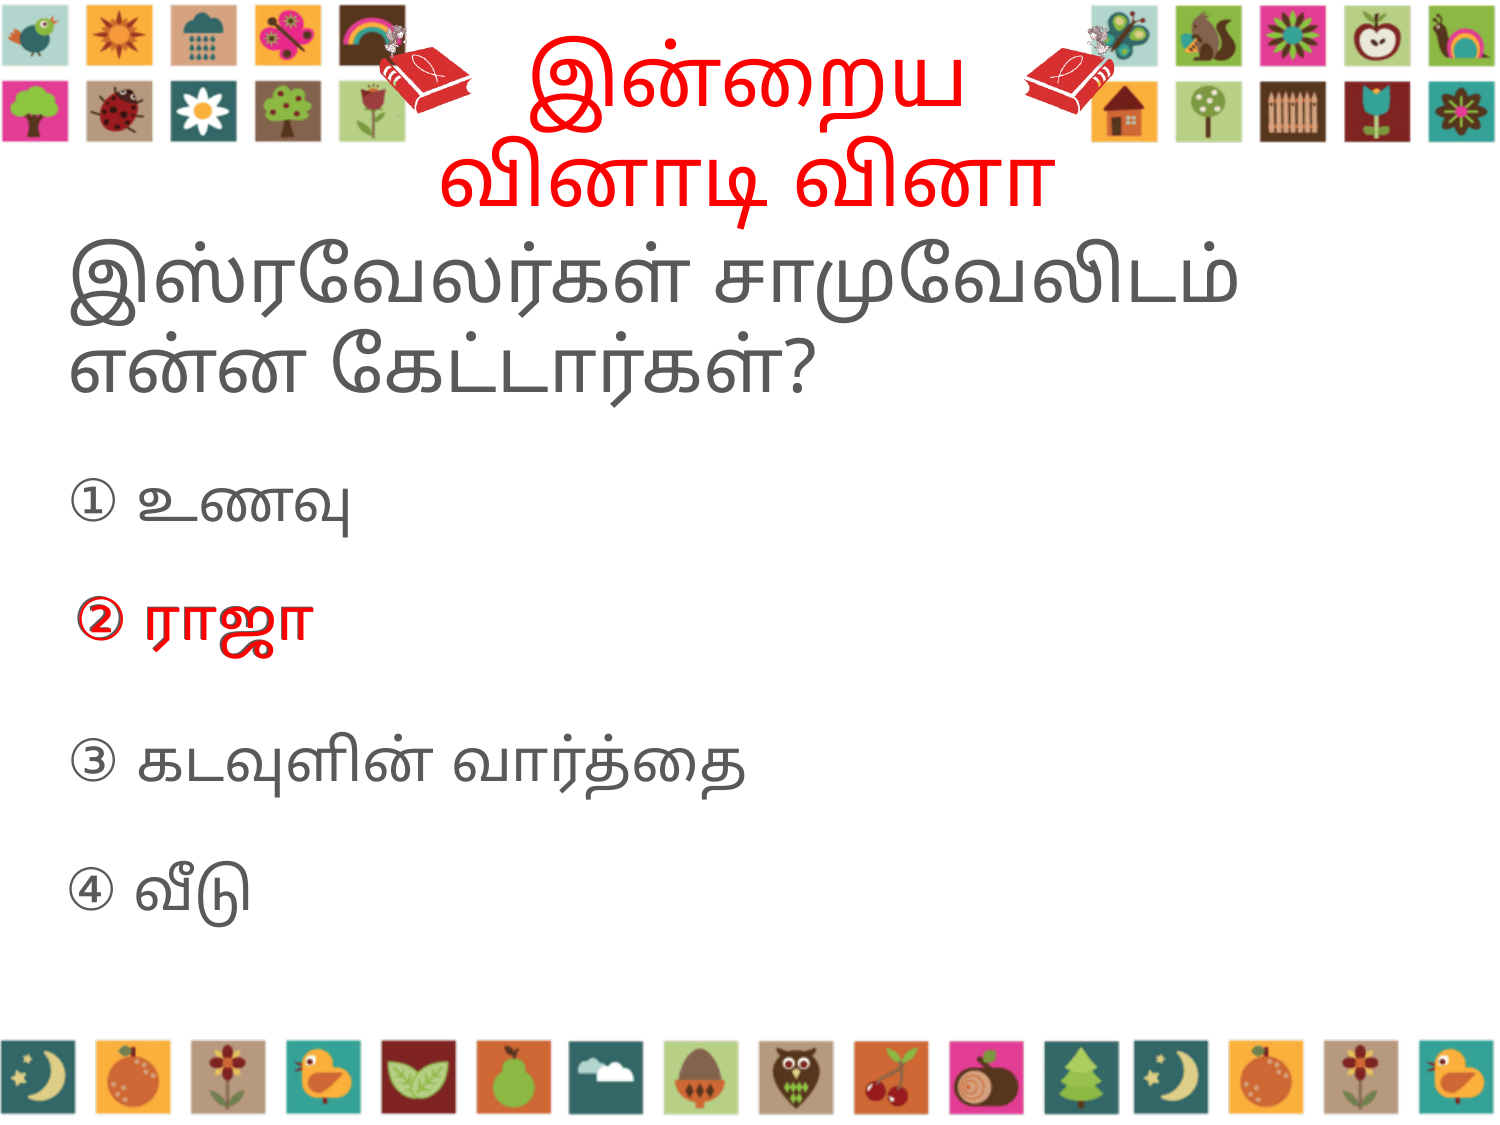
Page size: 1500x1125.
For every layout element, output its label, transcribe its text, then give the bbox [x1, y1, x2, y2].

text_box ① உணவு [53, 456, 1436, 541]
text_box இன்றைய வினாடி வினா [414, 16, 1080, 219]
text_box ④ வீடு [50, 844, 1480, 930]
picture [0, 3, 504, 150]
picture [992, 3, 1500, 150]
text_box ③ கடவுளின் வார்த்தை [53, 716, 1483, 801]
text_box இஸ்ரவேலர்கள் சாமுவேலிடம் என்ன கேட்டார்கள்? [53, 219, 1436, 415]
text_box ② ராஜா [60, 574, 1490, 660]
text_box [0, 1028, 1500, 1118]
